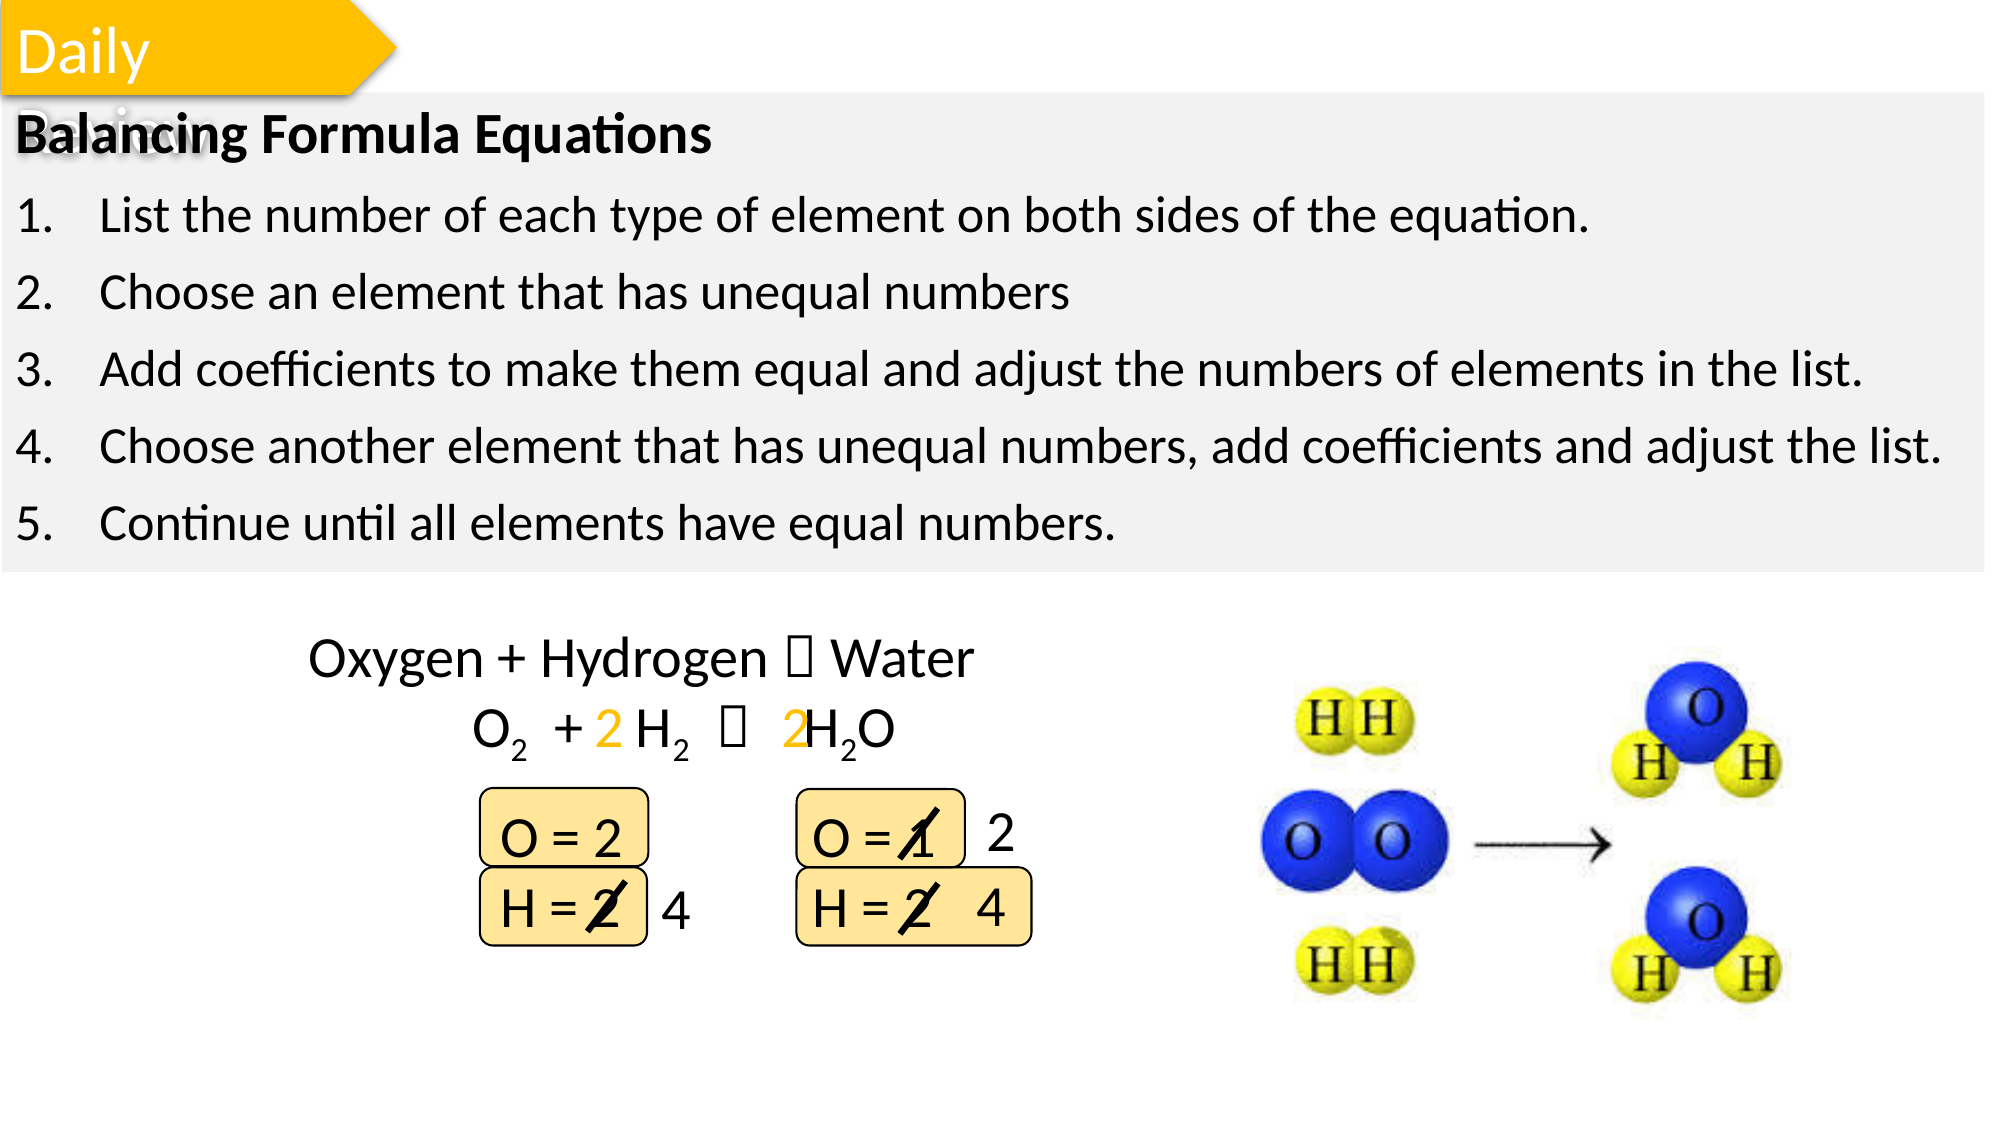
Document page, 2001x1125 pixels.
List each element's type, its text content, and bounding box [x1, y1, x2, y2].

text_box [899, 883, 938, 934]
picture [1241, 629, 1810, 1056]
text_box [805, 866, 1033, 947]
text_box Daily Review [1, 0, 397, 95]
text_box [801, 787, 966, 869]
text_box [361, 91, 1985, 96]
text_box 2 [579, 681, 640, 767]
text_box [478, 868, 485, 944]
list Balancing Formula Equations List the number of each type of element on both sides of the equation. Choose an element that has unequal numbers Add coefficients to make them equal and adjust the numbers of elements in the list. Choose another element that has unequal numbers, add coefficients and adjust the list. Continue until all elements have equal numbers. [0, 96, 1992, 588]
text_box 2 [766, 682, 827, 767]
text_box O = 1 H = 2 [797, 791, 951, 946]
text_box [899, 808, 938, 859]
text_box O = 2 H = 2 [485, 791, 639, 947]
text_box 2 [971, 785, 1031, 871]
text_box 4 [962, 860, 1022, 946]
text_box Oxygen + Hydrogen  Water O2 + H2  H2O [294, 611, 991, 776]
text_box [639, 867, 646, 946]
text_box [587, 881, 626, 932]
text_box 4 [646, 863, 706, 949]
text_box [478, 786, 650, 867]
